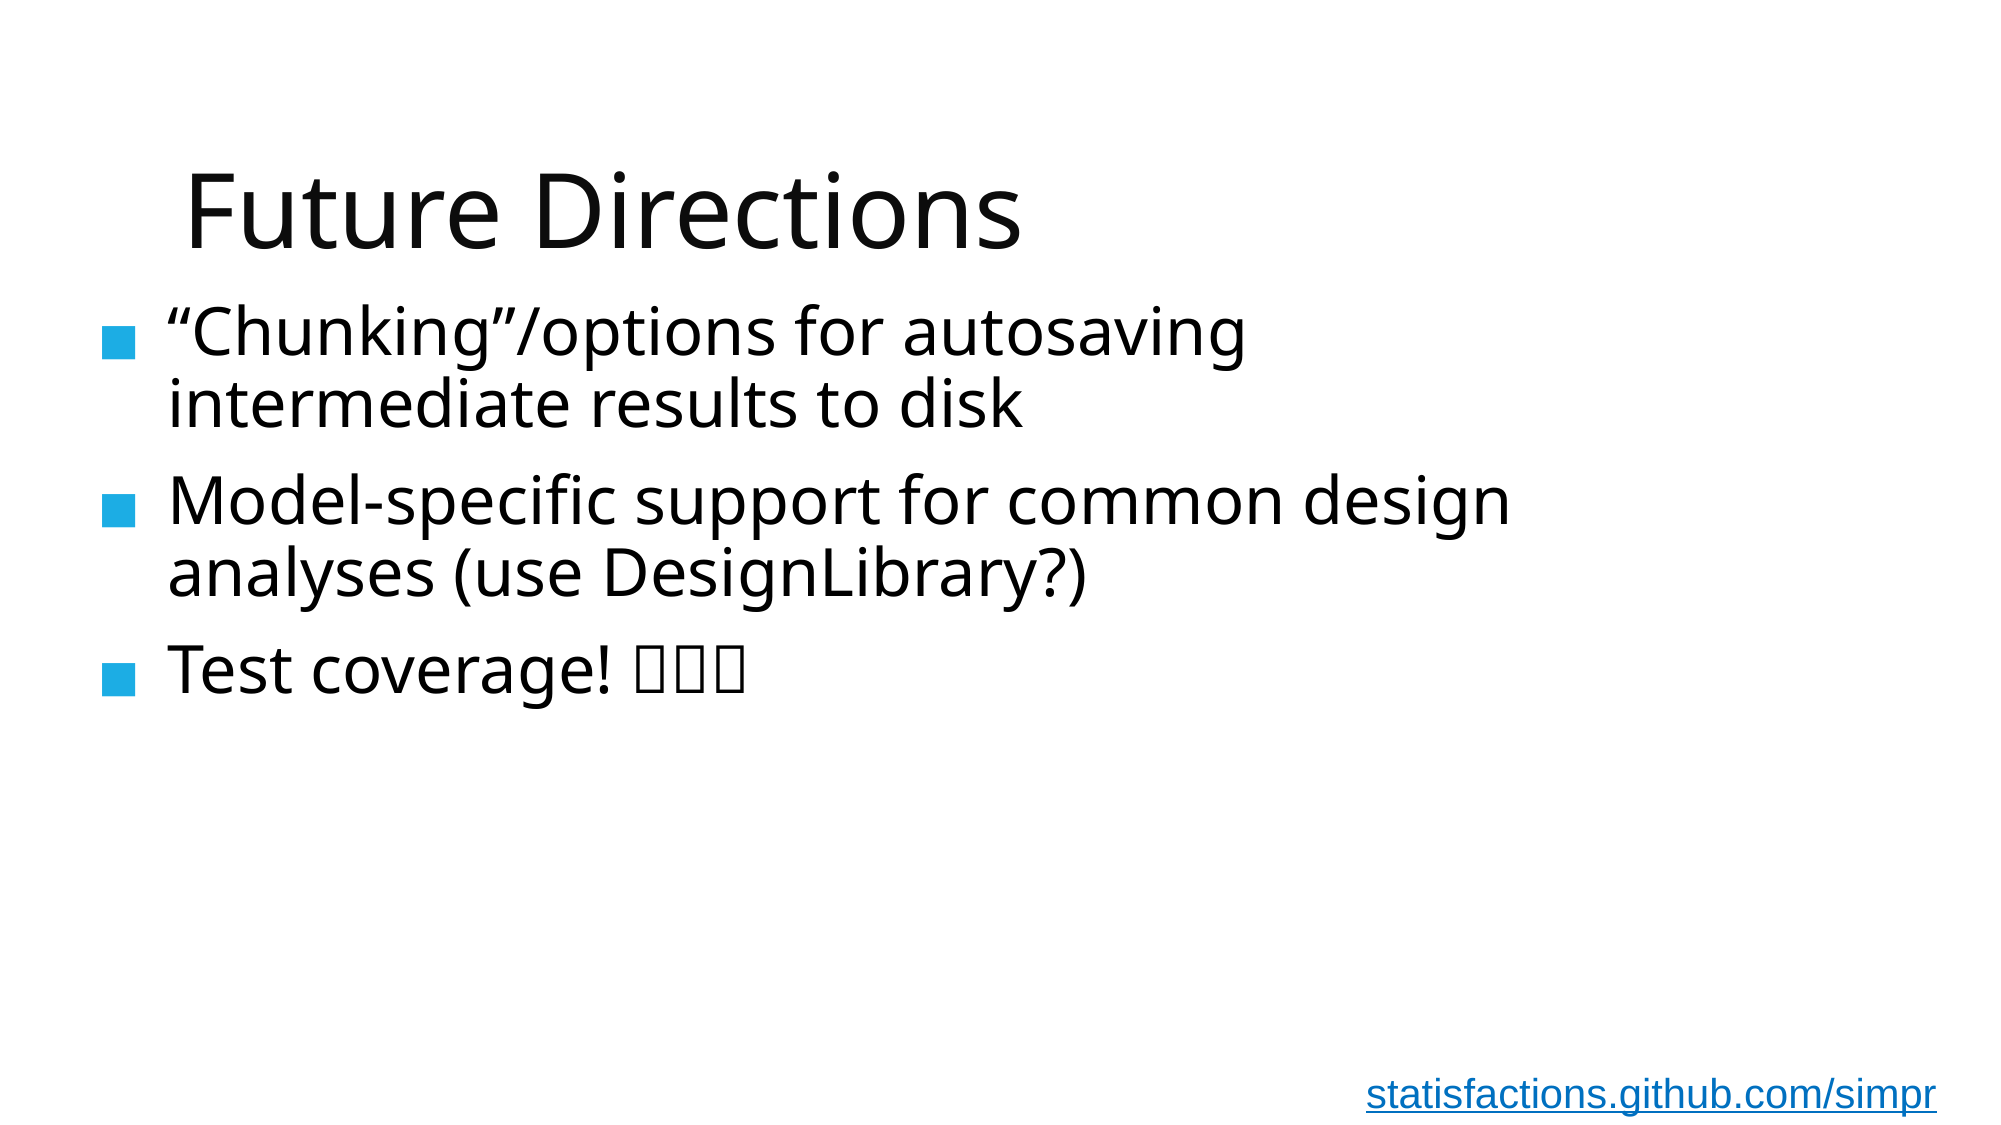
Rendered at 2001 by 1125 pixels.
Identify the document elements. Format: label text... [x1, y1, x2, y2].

list “Chunking”/options for autosaving intermediate results to disk Model-specific support for common design analyses (use DesignLibrary?) Test coverage! 🐜🐜🐜 [84, 290, 1680, 951]
text_box statisfactions.github.com/simpr [1351, 1059, 1953, 1125]
title Future Directions [168, 96, 1763, 342]
